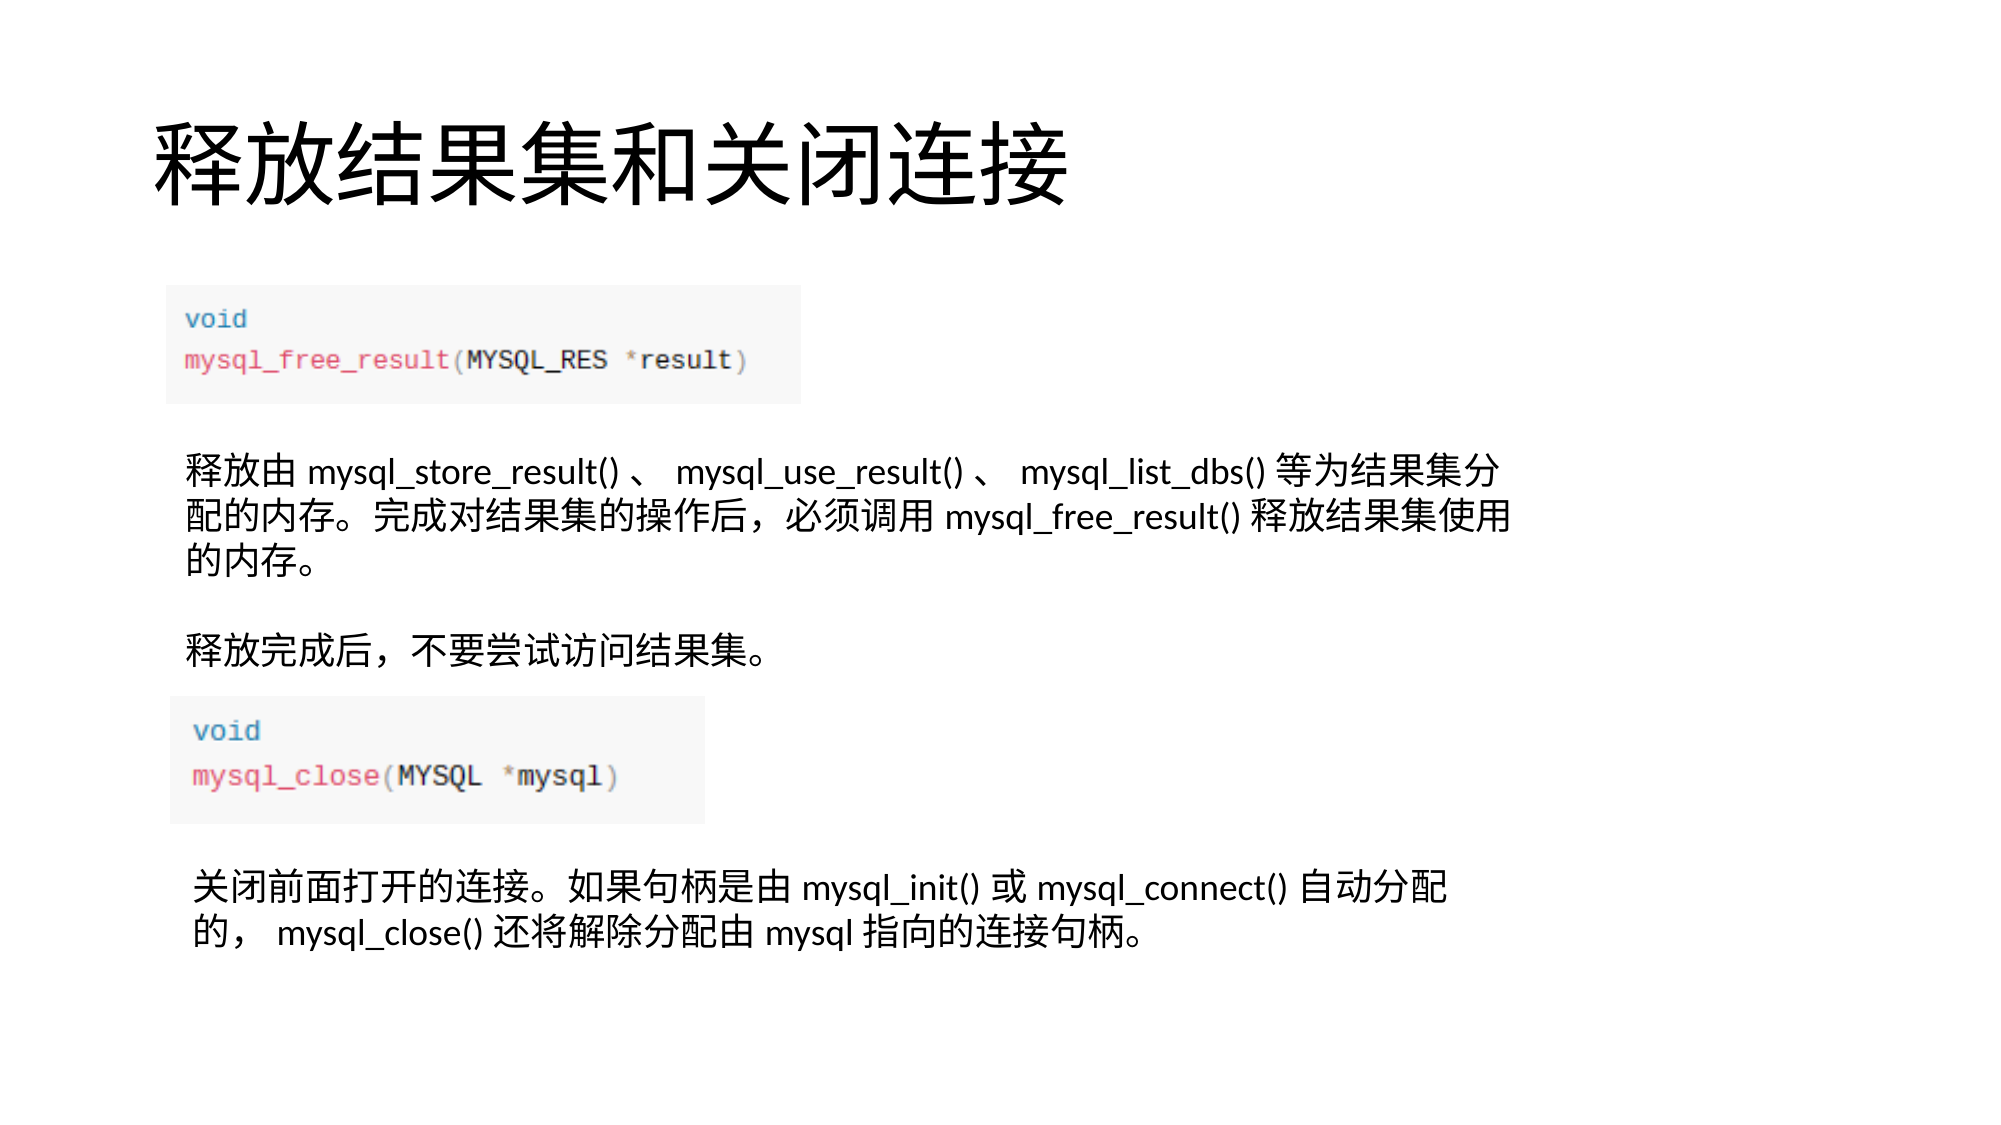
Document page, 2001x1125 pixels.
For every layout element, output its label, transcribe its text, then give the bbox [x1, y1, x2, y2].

title 释放结果集和关闭连接 [137, 59, 1863, 278]
text_box 释放由mysql_store_result()、mysql_use_result()、mysql_list_dbs()等为结果集分配的内存。完成对结果集的操作后，必须调用mysql_free_result()释放结果集使用的内存。 释放完成后，不要尝试访问结果集。 [170, 439, 1549, 680]
text_box 关闭前面打开的连接。如果句柄是由mysql_init()或mysql_connect()自动分配的，mysql_close()还将解除分配由mysql指向的连接句柄。 [177, 855, 1624, 961]
picture [166, 285, 801, 404]
picture [170, 696, 705, 824]
